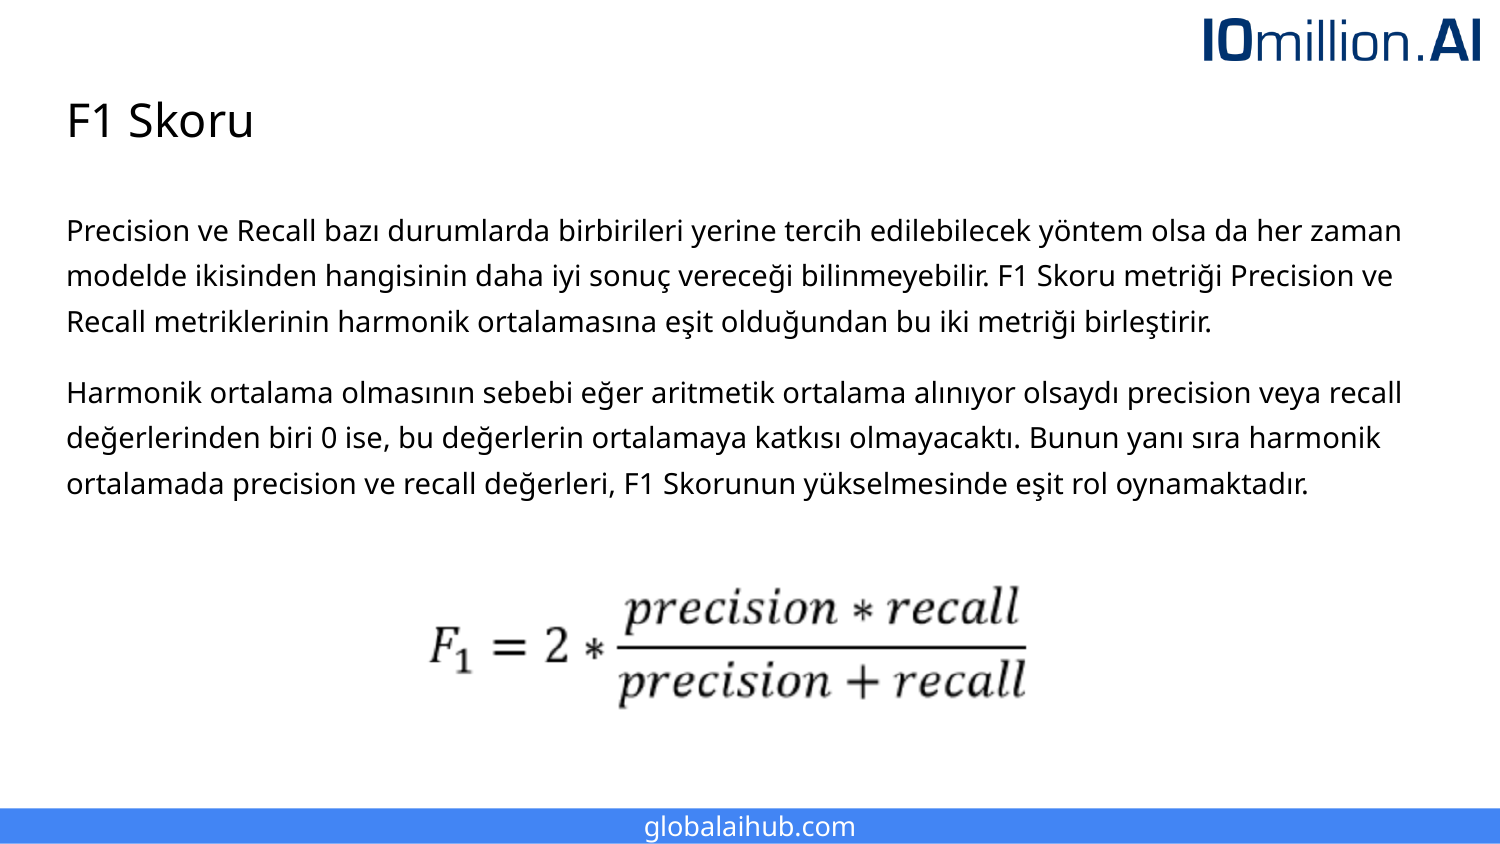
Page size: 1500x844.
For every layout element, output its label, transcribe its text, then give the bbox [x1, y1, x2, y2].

picture [1204, 18, 1480, 61]
list Precision ve Recall bazı durumlarda birbirileri yerine tercih edilebilecek yöntem olsa da her zaman modelde ikisinden hangisinin daha iyi sonuç vereceği bilinmeyebilir. F1 Skoru metriği Precision ve Recall metriklerinin harmonik ortalamasına eşit olduğundan bu iki metriği birleştirir. Harmonik ortalama olmasının sebebi eğer aritmetik ortalama alınıyor olsaydı precision veya recall değerlerinden biri 0 ise, bu değerlerin ortalamaya katkısı olmayacaktı. Bunun yanı sıra harmonik ortalamada precision ve recall değerleri, F1 Skorunun yükselmesinde eşit rol oynamaktadır. [51, 189, 1449, 750]
title F1 Skoru [51, 72, 1449, 167]
picture [374, 508, 1126, 764]
